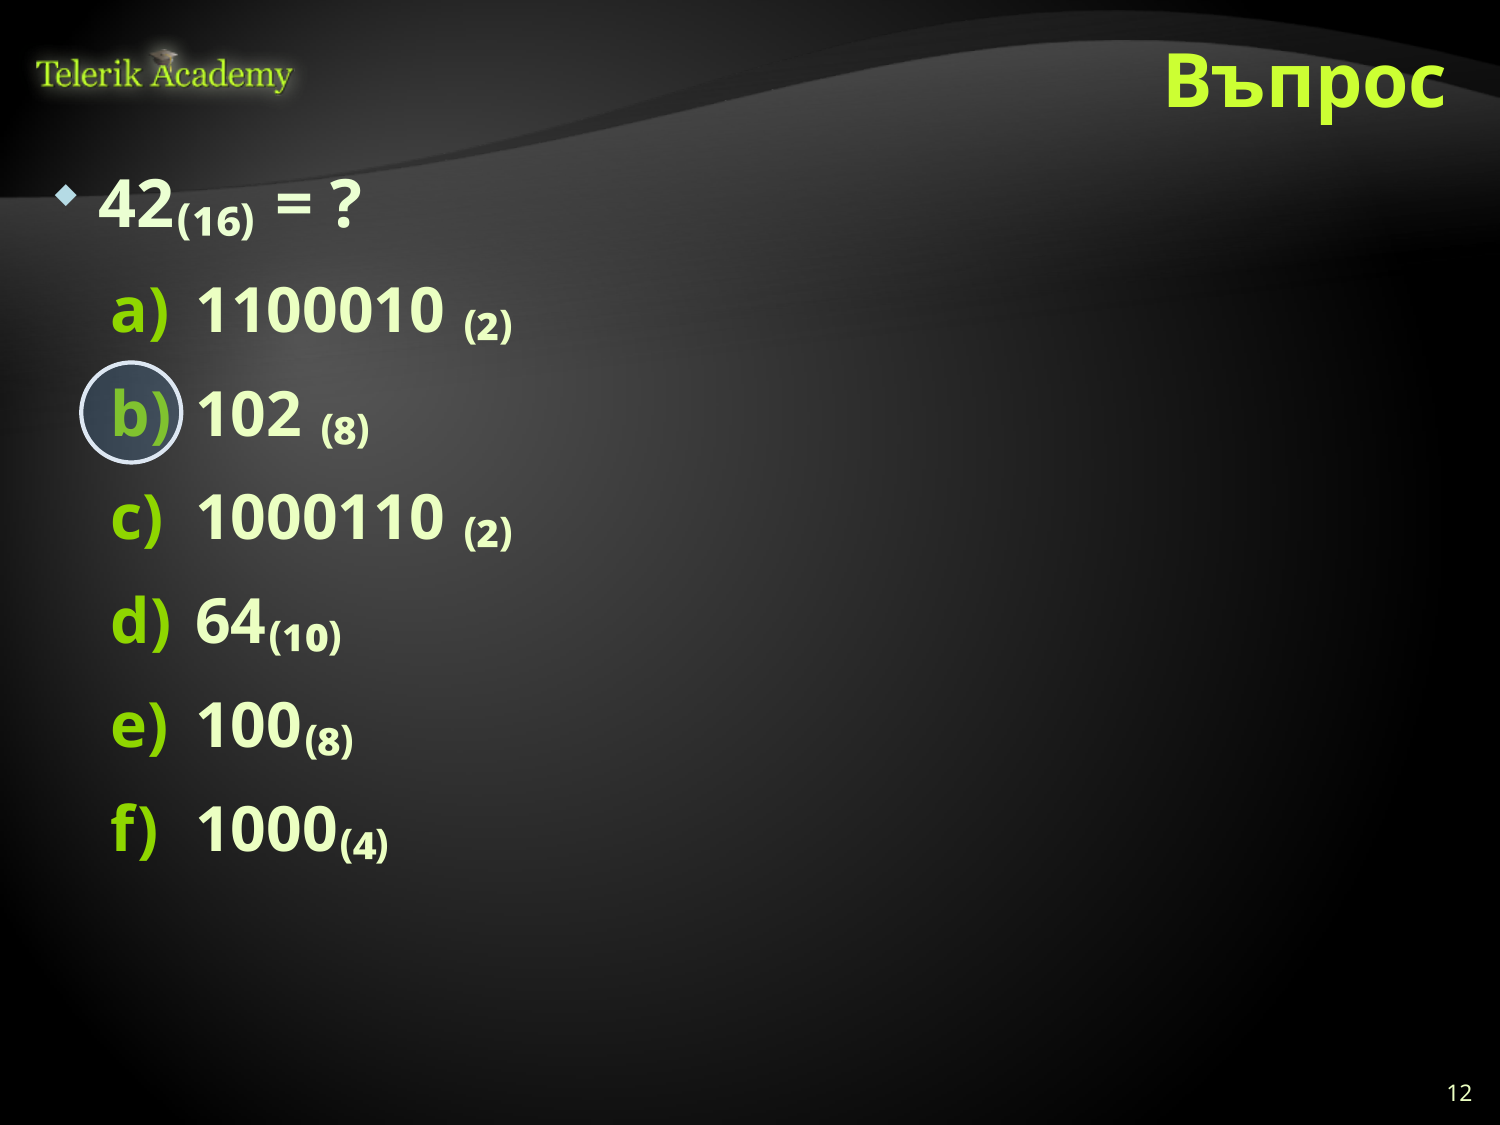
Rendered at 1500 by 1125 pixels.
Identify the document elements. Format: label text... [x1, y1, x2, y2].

slide_number 12 [1412, 1074, 1488, 1113]
text_box [79, 360, 184, 465]
list 42₍₁₆₎ = ? 1100010 ₍₂₎ 102 ₍₈₎ 1000110 ₍₂₎ 64₍₁₀₎ 100₍₈₎ 1000₍₄₎ [37, 149, 1463, 1100]
title Въпрос [300, 12, 1463, 149]
picture [0, 0, 1500, 1125]
